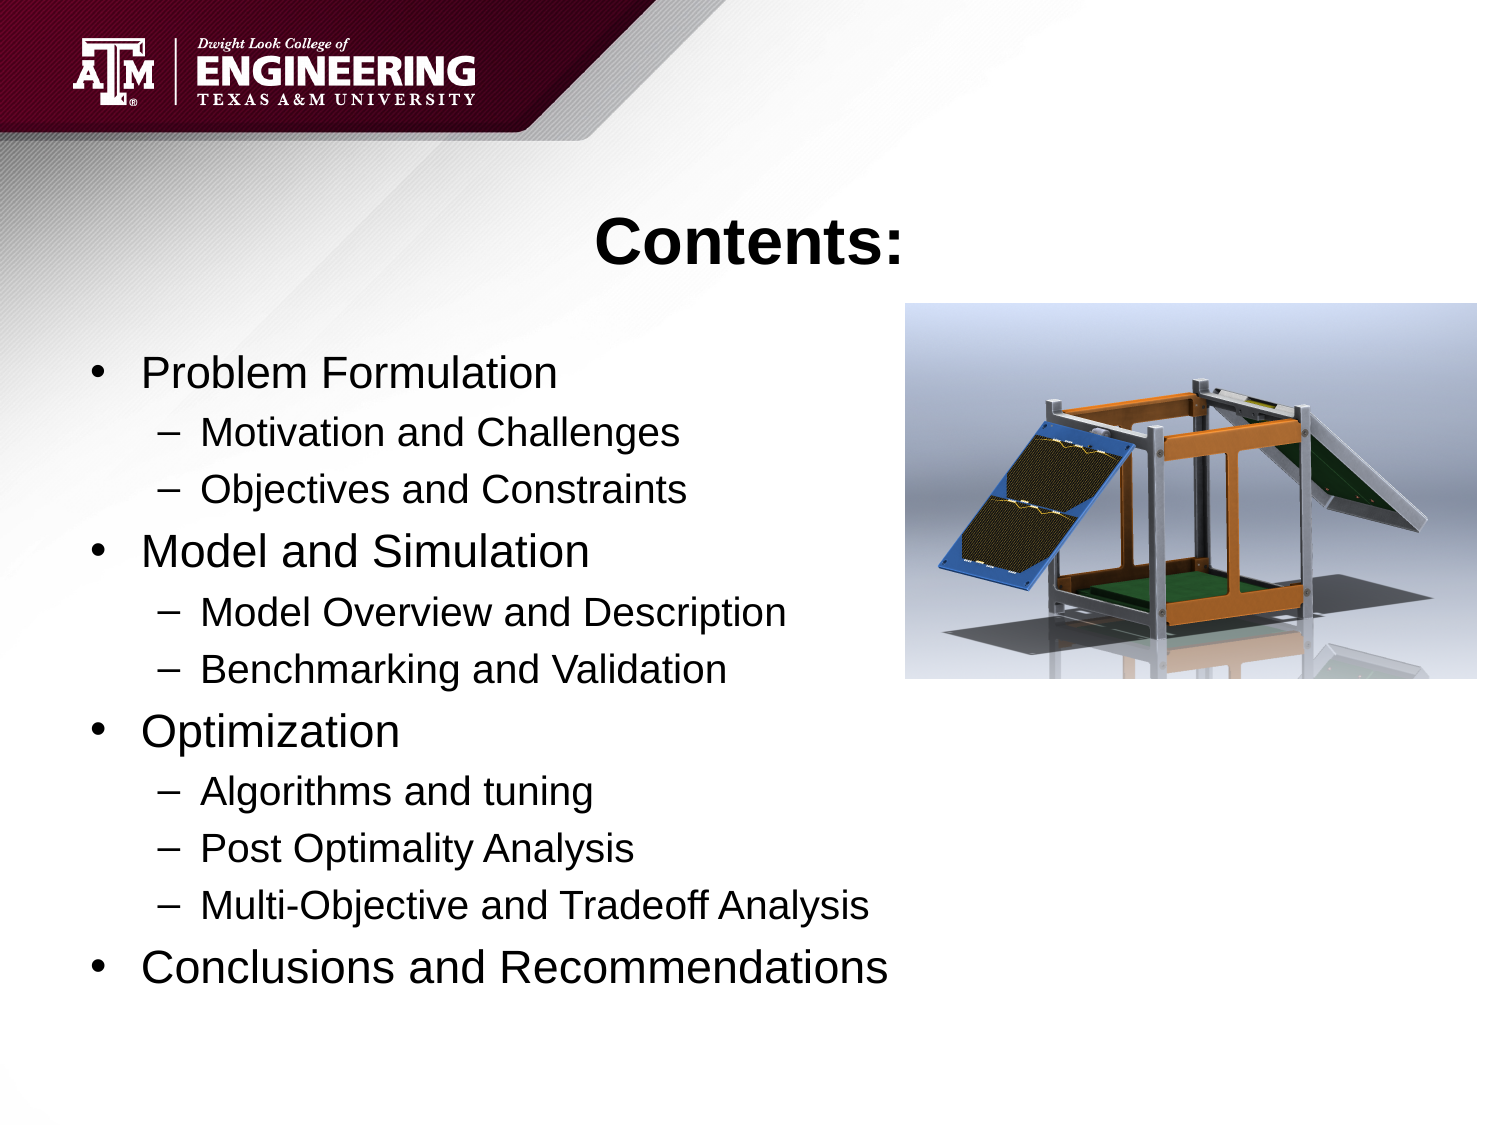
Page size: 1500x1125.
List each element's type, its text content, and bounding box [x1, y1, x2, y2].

picture [0, 0, 1500, 1125]
list Problem Formulation Motivation and Challenges Objectives and Constraints Model and Simulation Model Overview and Description Benchmarking and Validation Optimization Algorithms and tuning Post Optimality Analysis Multi-Objective and Tradeoff Analysis Conclusions and Recommendations [75, 336, 1425, 1005]
title Contents: [75, 172, 1425, 304]
